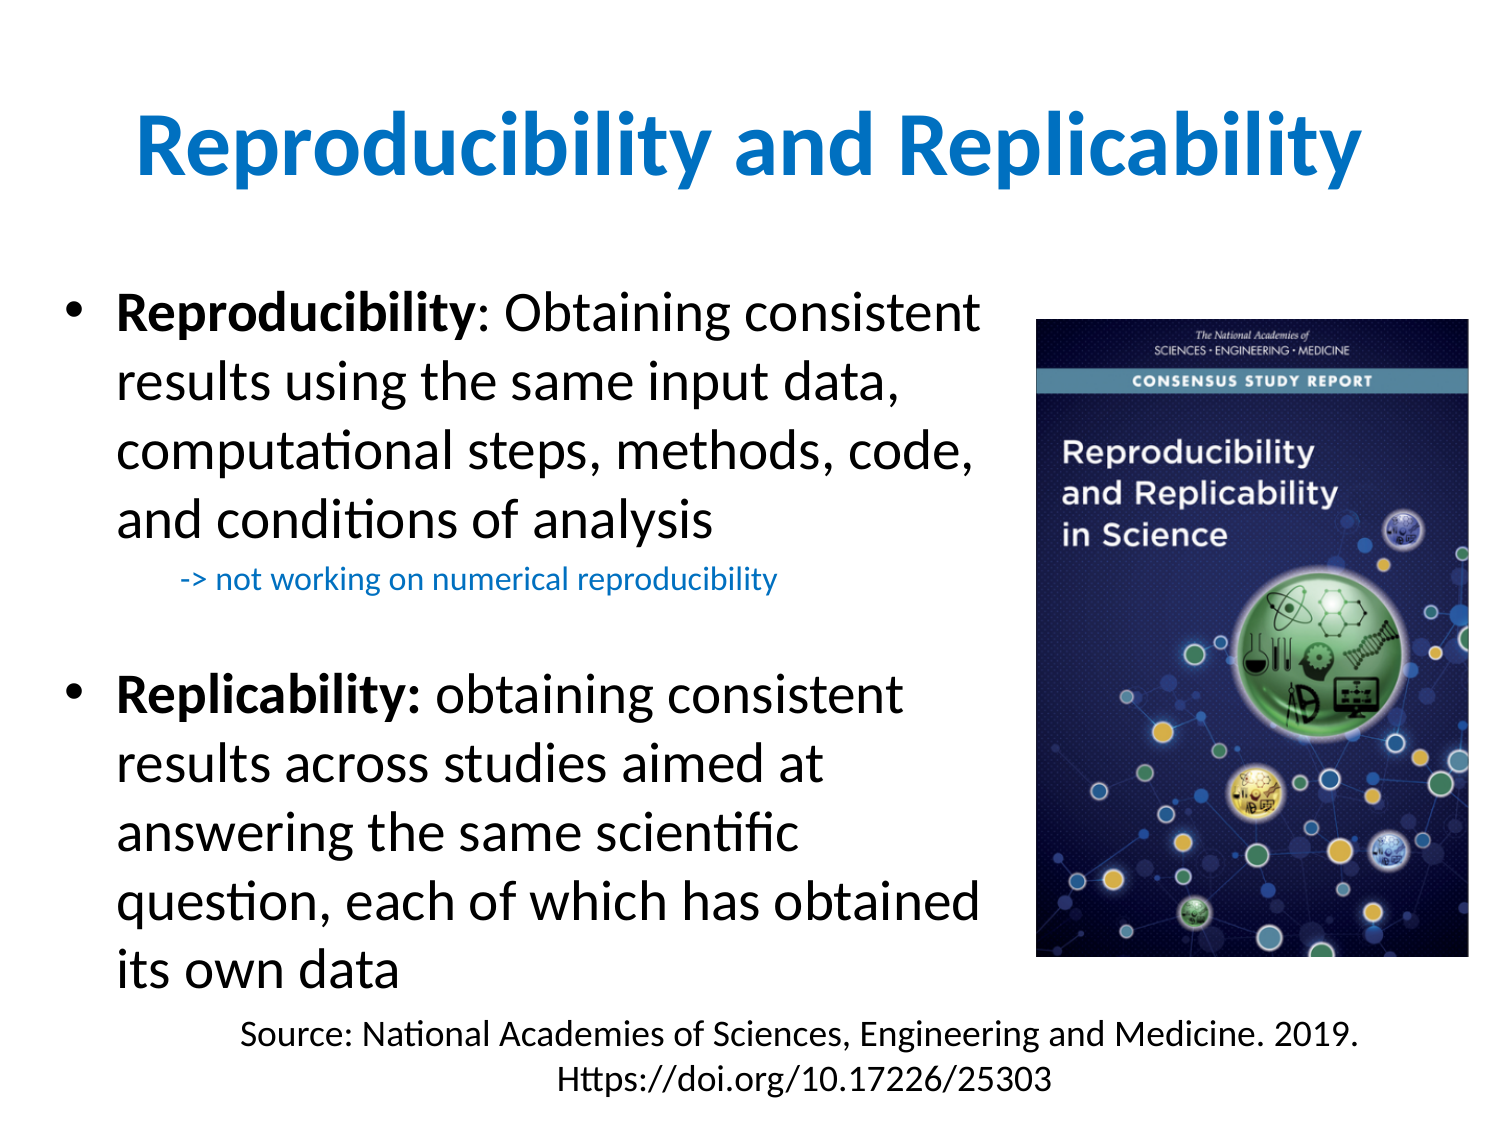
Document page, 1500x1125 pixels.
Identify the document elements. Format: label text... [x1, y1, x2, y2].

text_box Source: National Academies of Sciences, Engineering and Medicine. 2019. Https://doi.org/10.17226/25303 [225, 1001, 1385, 1107]
picture [1036, 319, 1475, 958]
title Reproducibility and Replicability [75, 45, 1425, 233]
list Reproducibility: Obtaining consistent results using the same input data, computational steps, methods, code, and conditions of analysis -> not working on numerical reproducibility Replicability: obtaining consistent results across studies aimed at answering the same scientific question, each of which has obtained its own data [49, 267, 1037, 1010]
